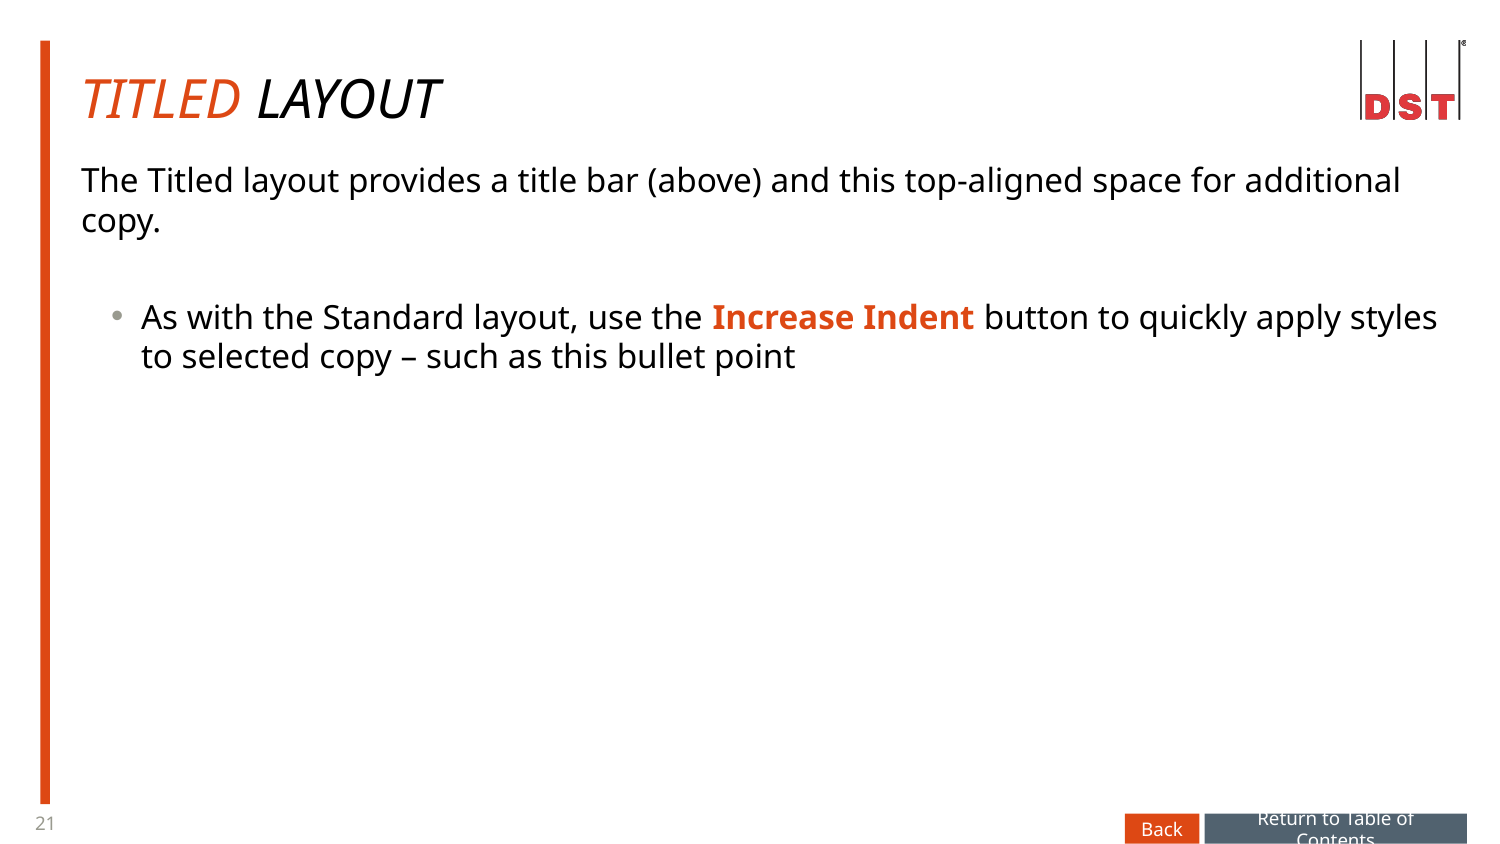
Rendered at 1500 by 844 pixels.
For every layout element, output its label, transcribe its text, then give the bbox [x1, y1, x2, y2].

text_box Return to Table of Contents [1202, 812, 1469, 844]
text_box Back [1123, 812, 1201, 844]
list The Titled layout provides a title bar (above) and this top-aligned space for additional copy. As with the Standard layout, use the Increase Indent button to quickly apply styles to selected copy – such as this bullet point [81, 159, 1463, 805]
title TITLED Layout [79, 39, 1340, 129]
